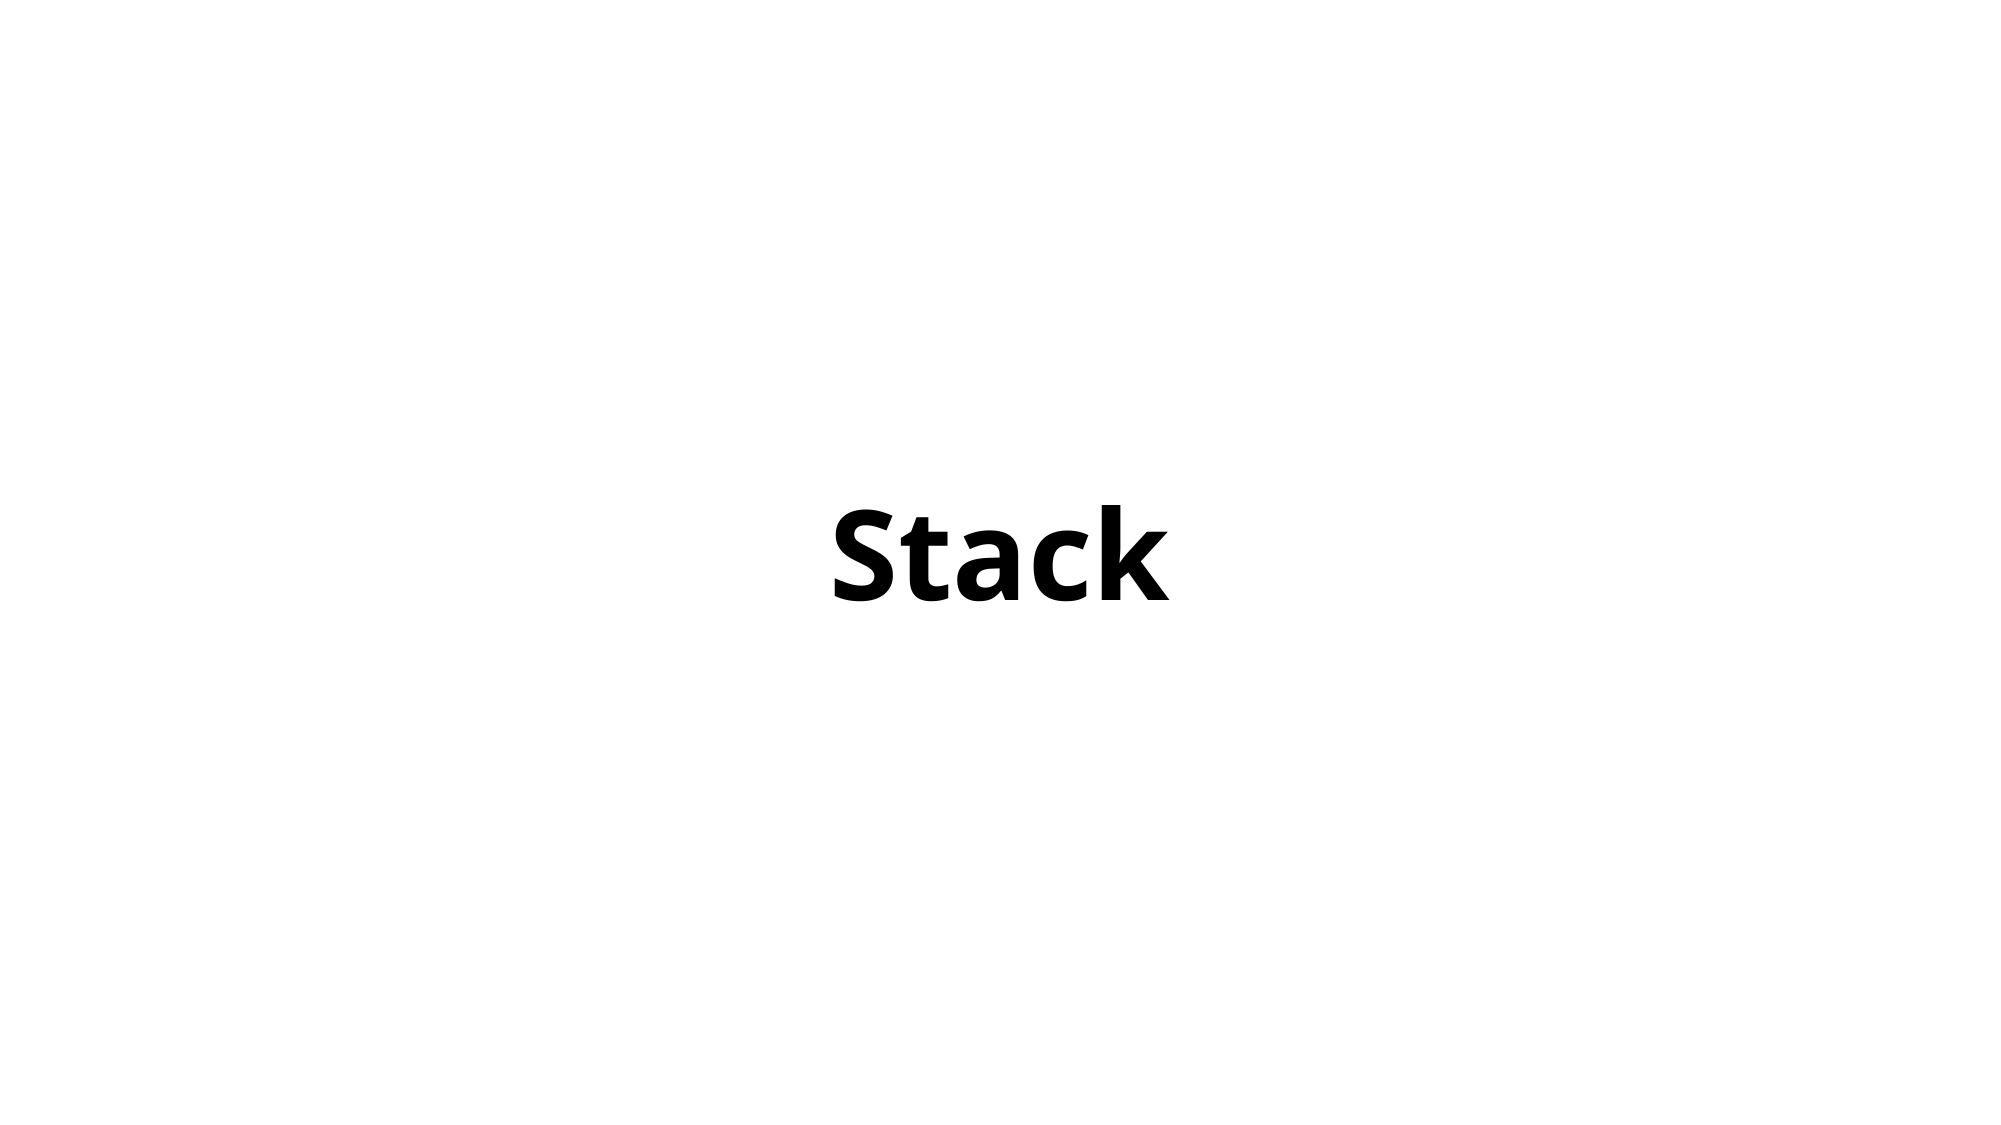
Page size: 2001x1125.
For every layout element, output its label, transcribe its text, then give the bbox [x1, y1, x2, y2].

title Stack [137, 390, 1863, 635]
